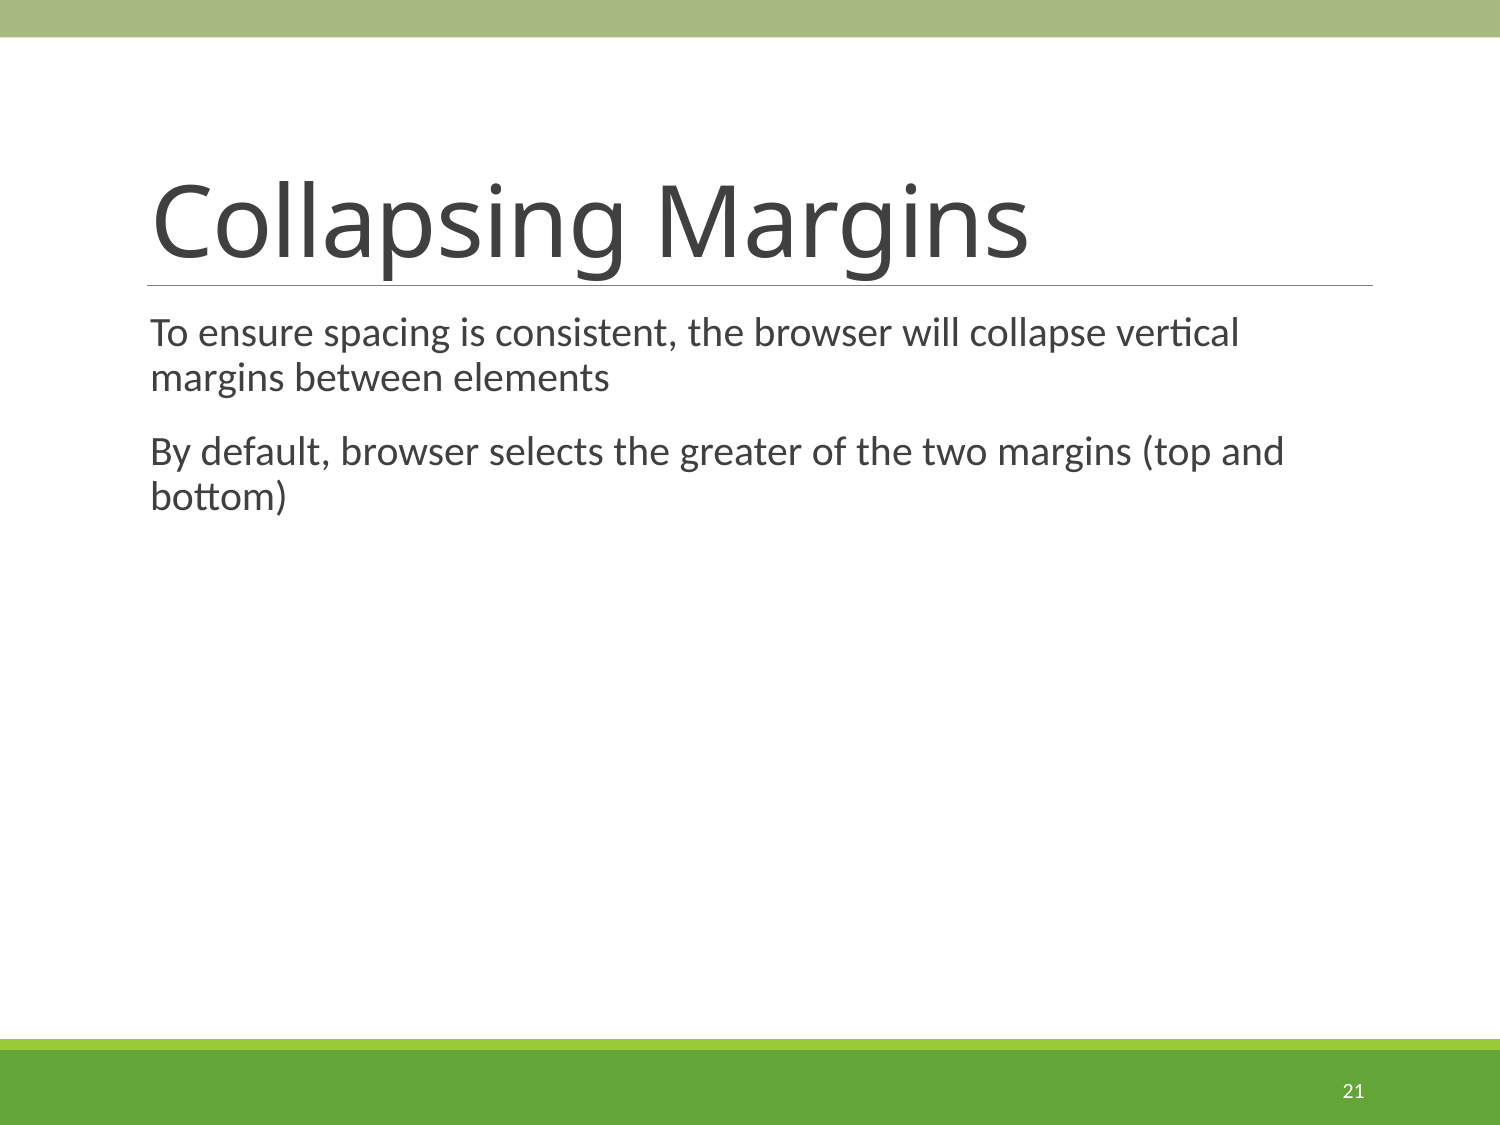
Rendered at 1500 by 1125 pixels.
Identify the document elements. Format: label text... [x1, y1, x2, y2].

slide_number 21 [1218, 1059, 1380, 1120]
list To ensure spacing is consistent, the browser will collapse vertical margins between elements By default, browser selects the greater of the two margins (top and bottom) [135, 302, 1373, 963]
title Collapsing Margins [135, 47, 1373, 285]
